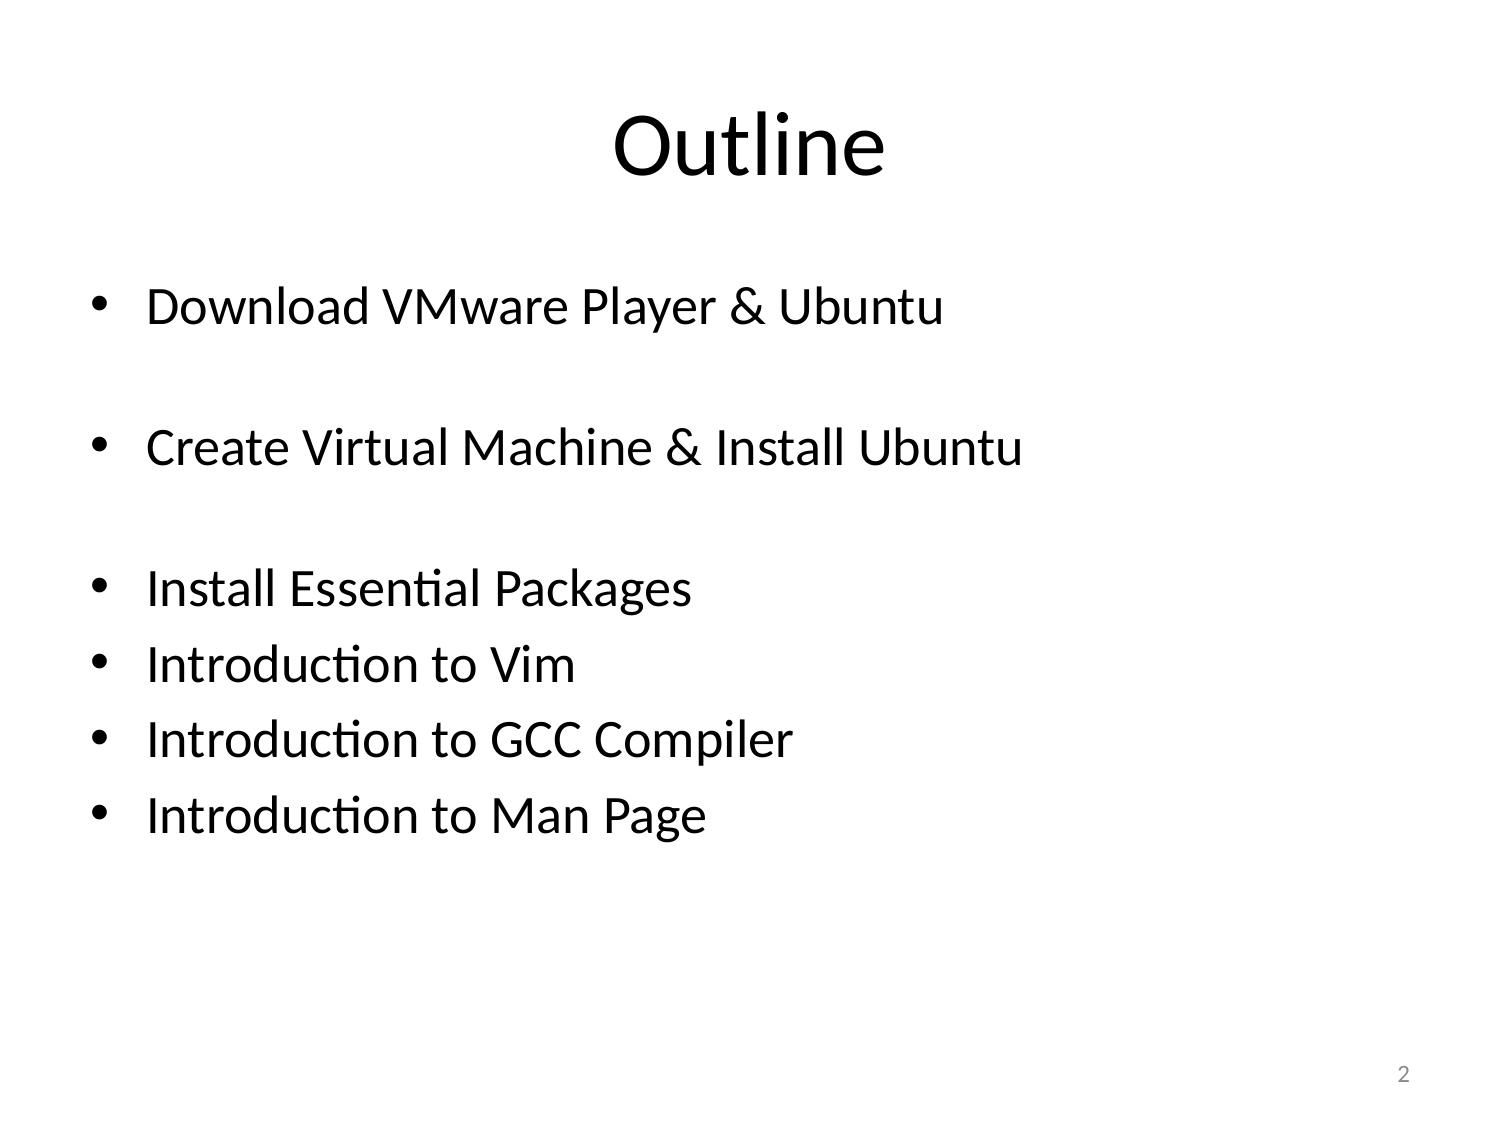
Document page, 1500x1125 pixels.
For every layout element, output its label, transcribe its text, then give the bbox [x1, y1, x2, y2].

slide_number 2 [1074, 1042, 1425, 1103]
title Outline [75, 45, 1425, 233]
list Download VMware Player & Ubuntu Create Virtual Machine & Install Ubuntu Install Essential Packages Introduction to Vim Introduction to GCC Compiler Introduction to Man Page [75, 262, 1425, 1005]
